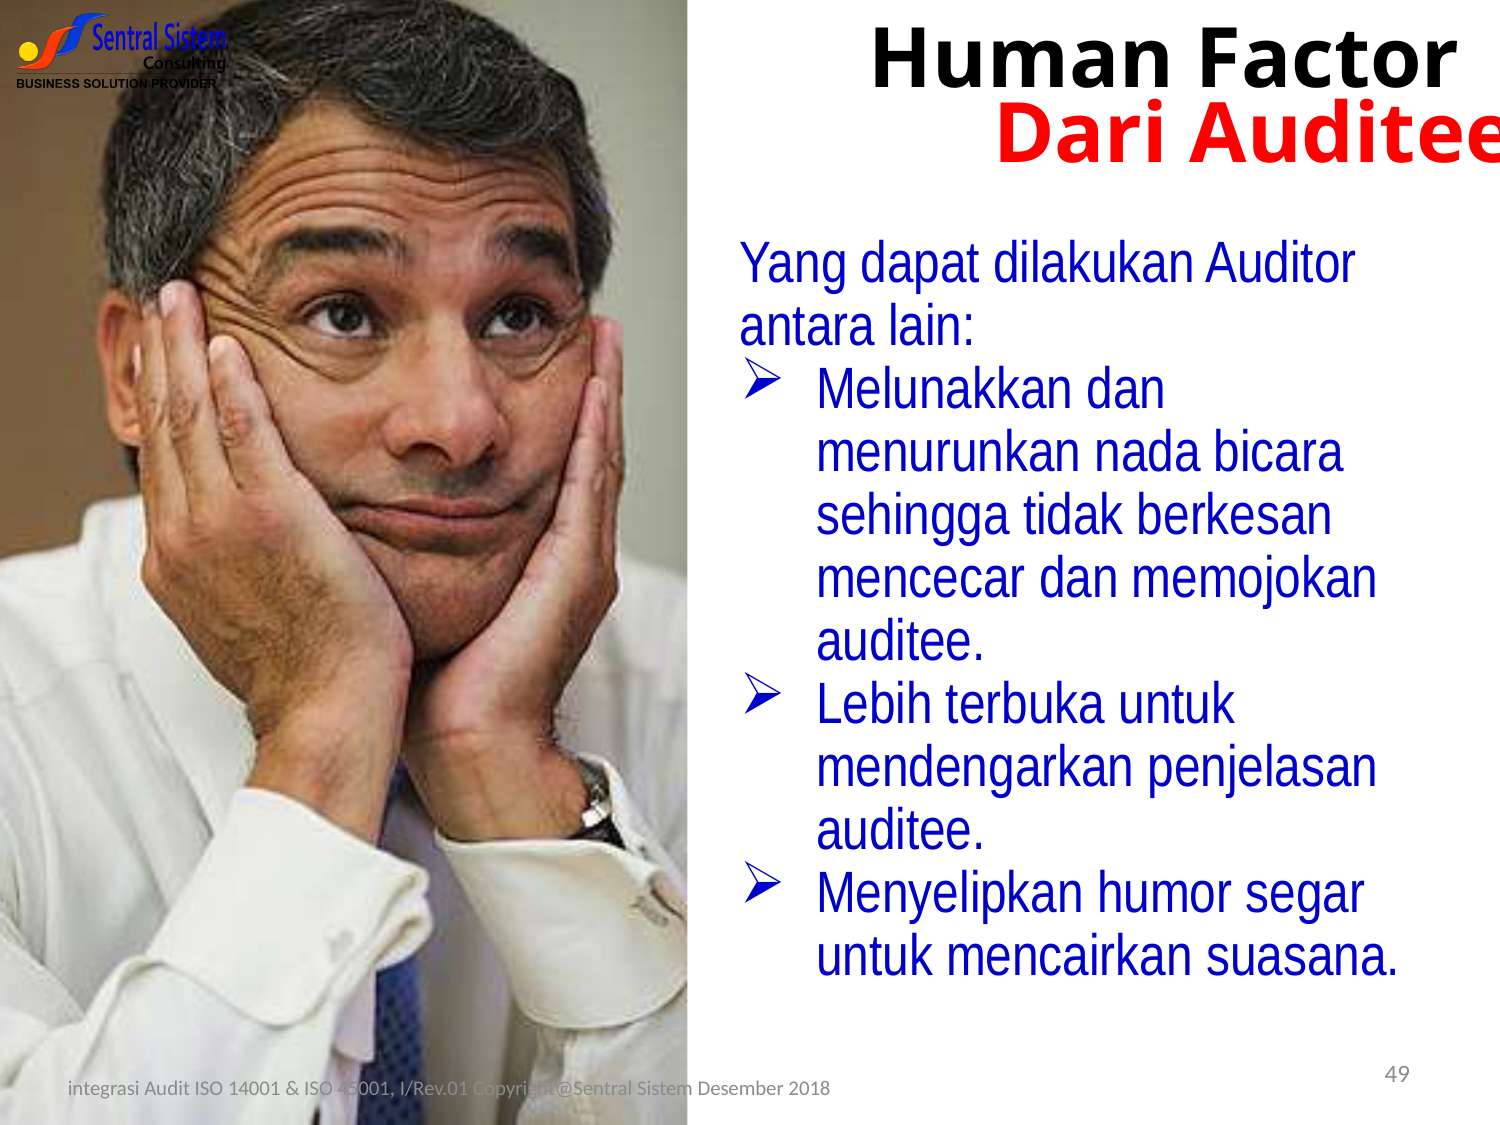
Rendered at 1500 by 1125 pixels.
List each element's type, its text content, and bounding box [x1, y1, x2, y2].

text_box Yang dapat dilakukan Auditor antara lain: Melunakkan dan menurunkan nada bicara sehingga tidak berkesan mencecar dan memojokan auditee. Lebih terbuka untuk mendengarkan penjelasan auditee. Menyelipkan humor segar untuk mencairkan suasana. [725, 224, 1450, 1088]
footer integrasi Audit ISO 14001 & ISO 45001, I/Rev.01 Copyright@Sentral Sistem Desember 2018 [691, 1057, 900, 1118]
slide_number 49 [1074, 1042, 1425, 1103]
picture [0, 0, 688, 1125]
text_box Human Factor [854, 0, 1476, 112]
text_box Dari Auditee [978, 71, 1500, 187]
